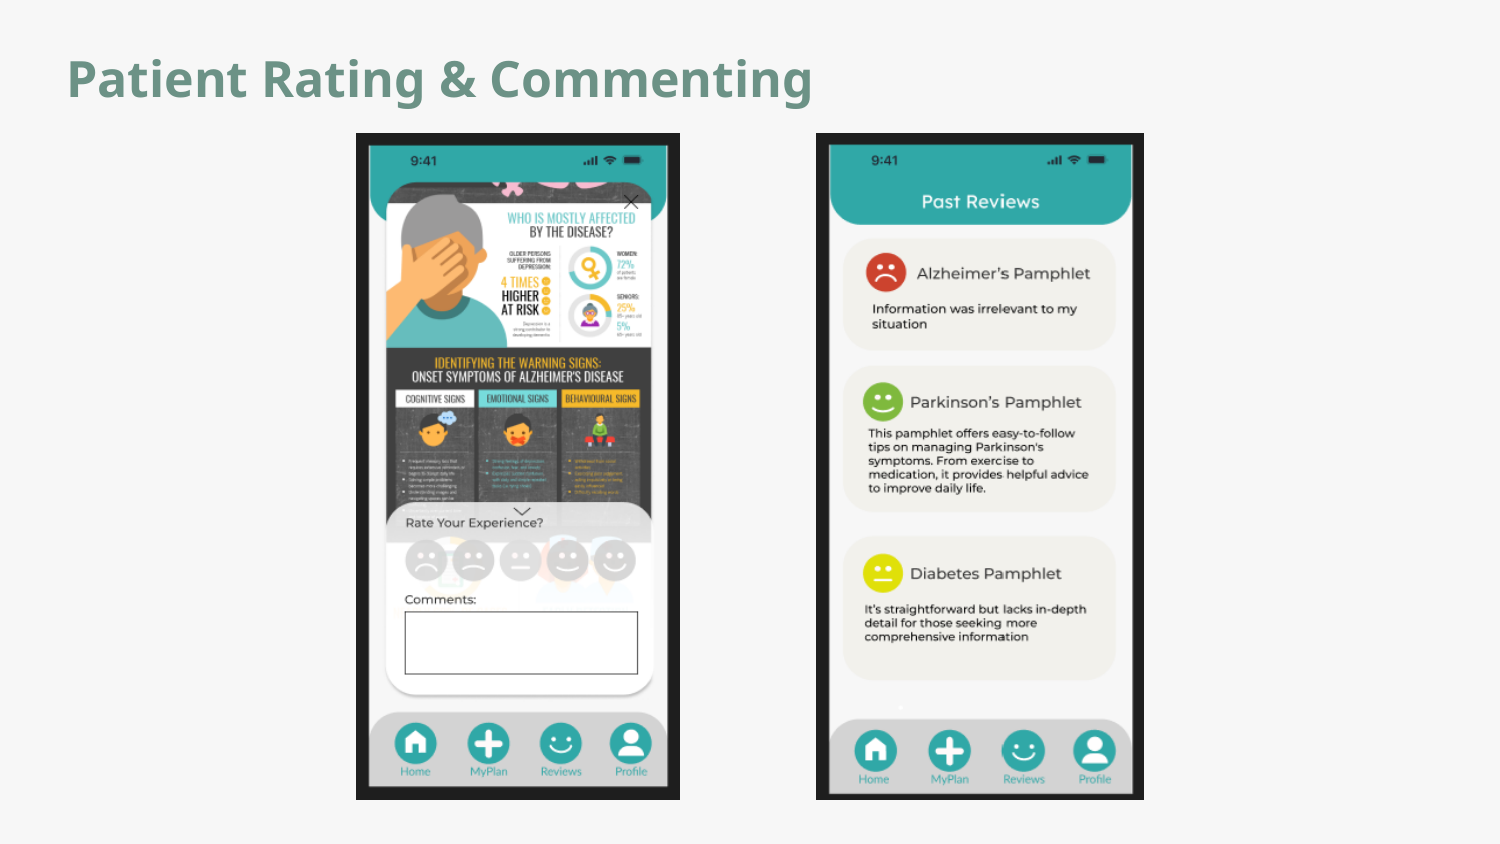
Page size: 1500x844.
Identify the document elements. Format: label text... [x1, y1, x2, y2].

picture [355, 133, 680, 801]
picture [816, 133, 1145, 801]
title Patient Rating & Commenting [51, 9, 920, 123]
